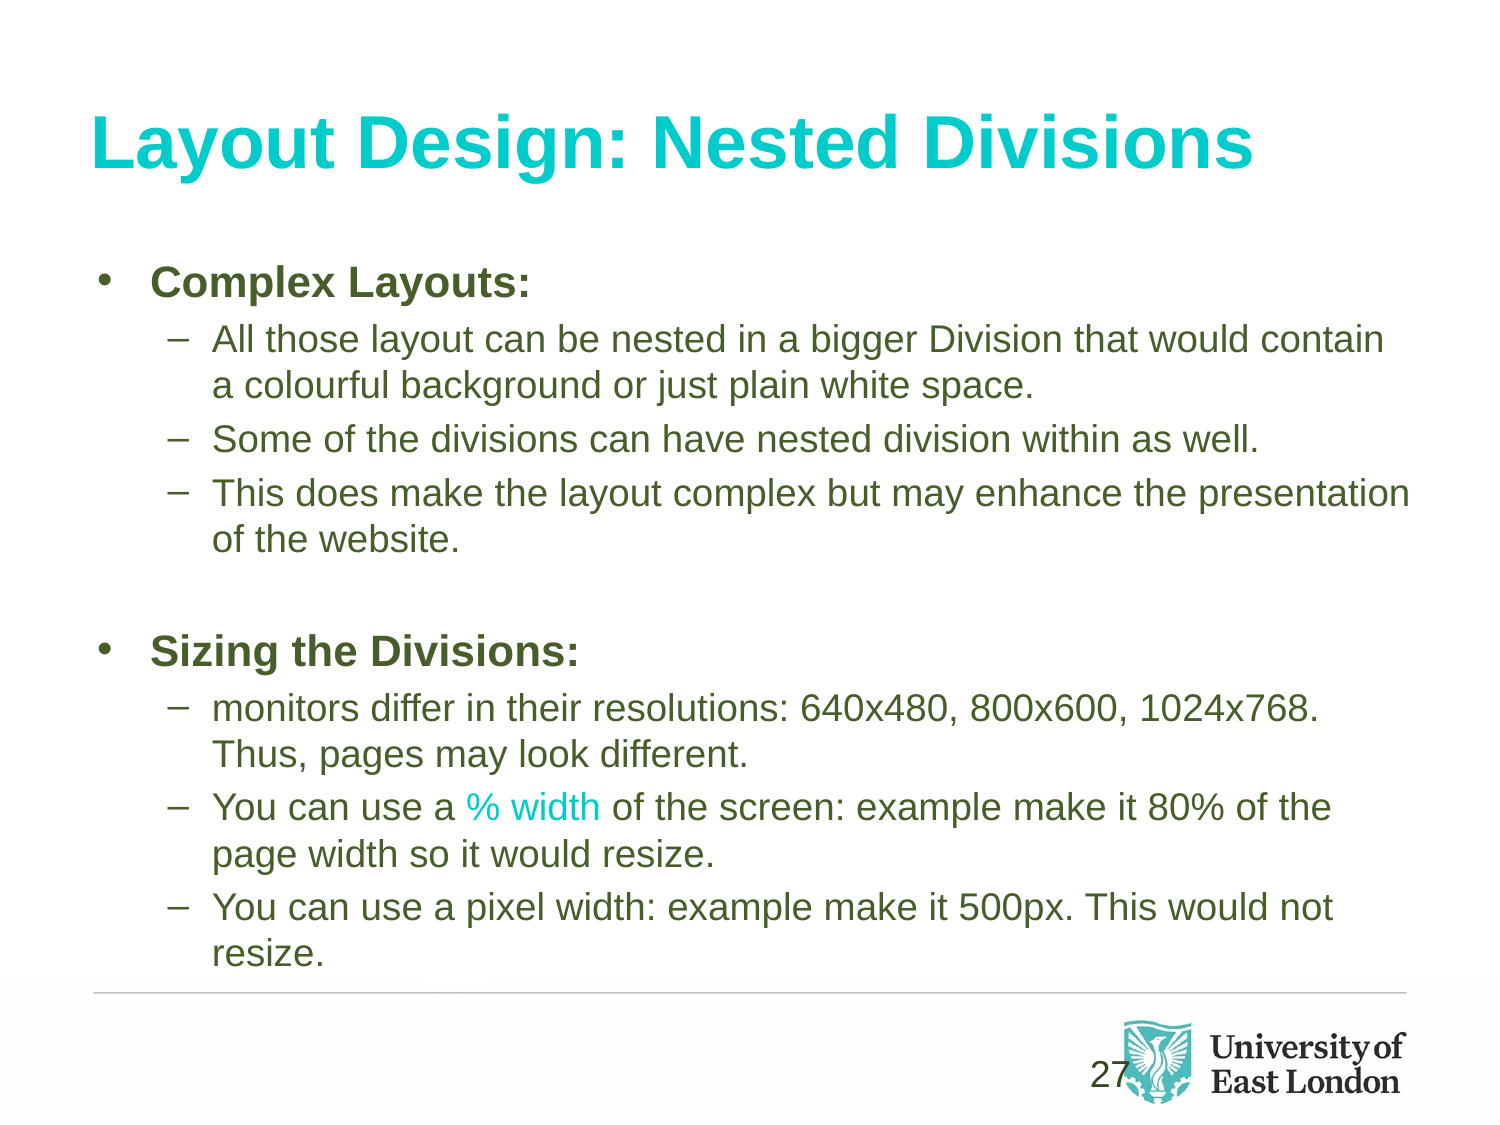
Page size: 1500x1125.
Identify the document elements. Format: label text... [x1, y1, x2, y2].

title Layout Design: Nested Divisions [75, 45, 1425, 233]
list Complex Layouts: All those layout can be nested in a bigger Division that would contain a colourful background or just plain white space. Some of the divisions can have nested division within as well. This does make the layout complex but may enhance the presentation of the website. Sizing the Divisions: monitors differ in their resolutions: 640x480, 800x600, 1024x768. Thus, pages may look different. You can use a % width of the screen: example make it 80% of the page width so it would resize. You can use a pixel width: example make it 500px. This would not resize. [82, 246, 1432, 989]
text_box 27 [1074, 1042, 1425, 1103]
picture [0, 980, 1500, 1125]
